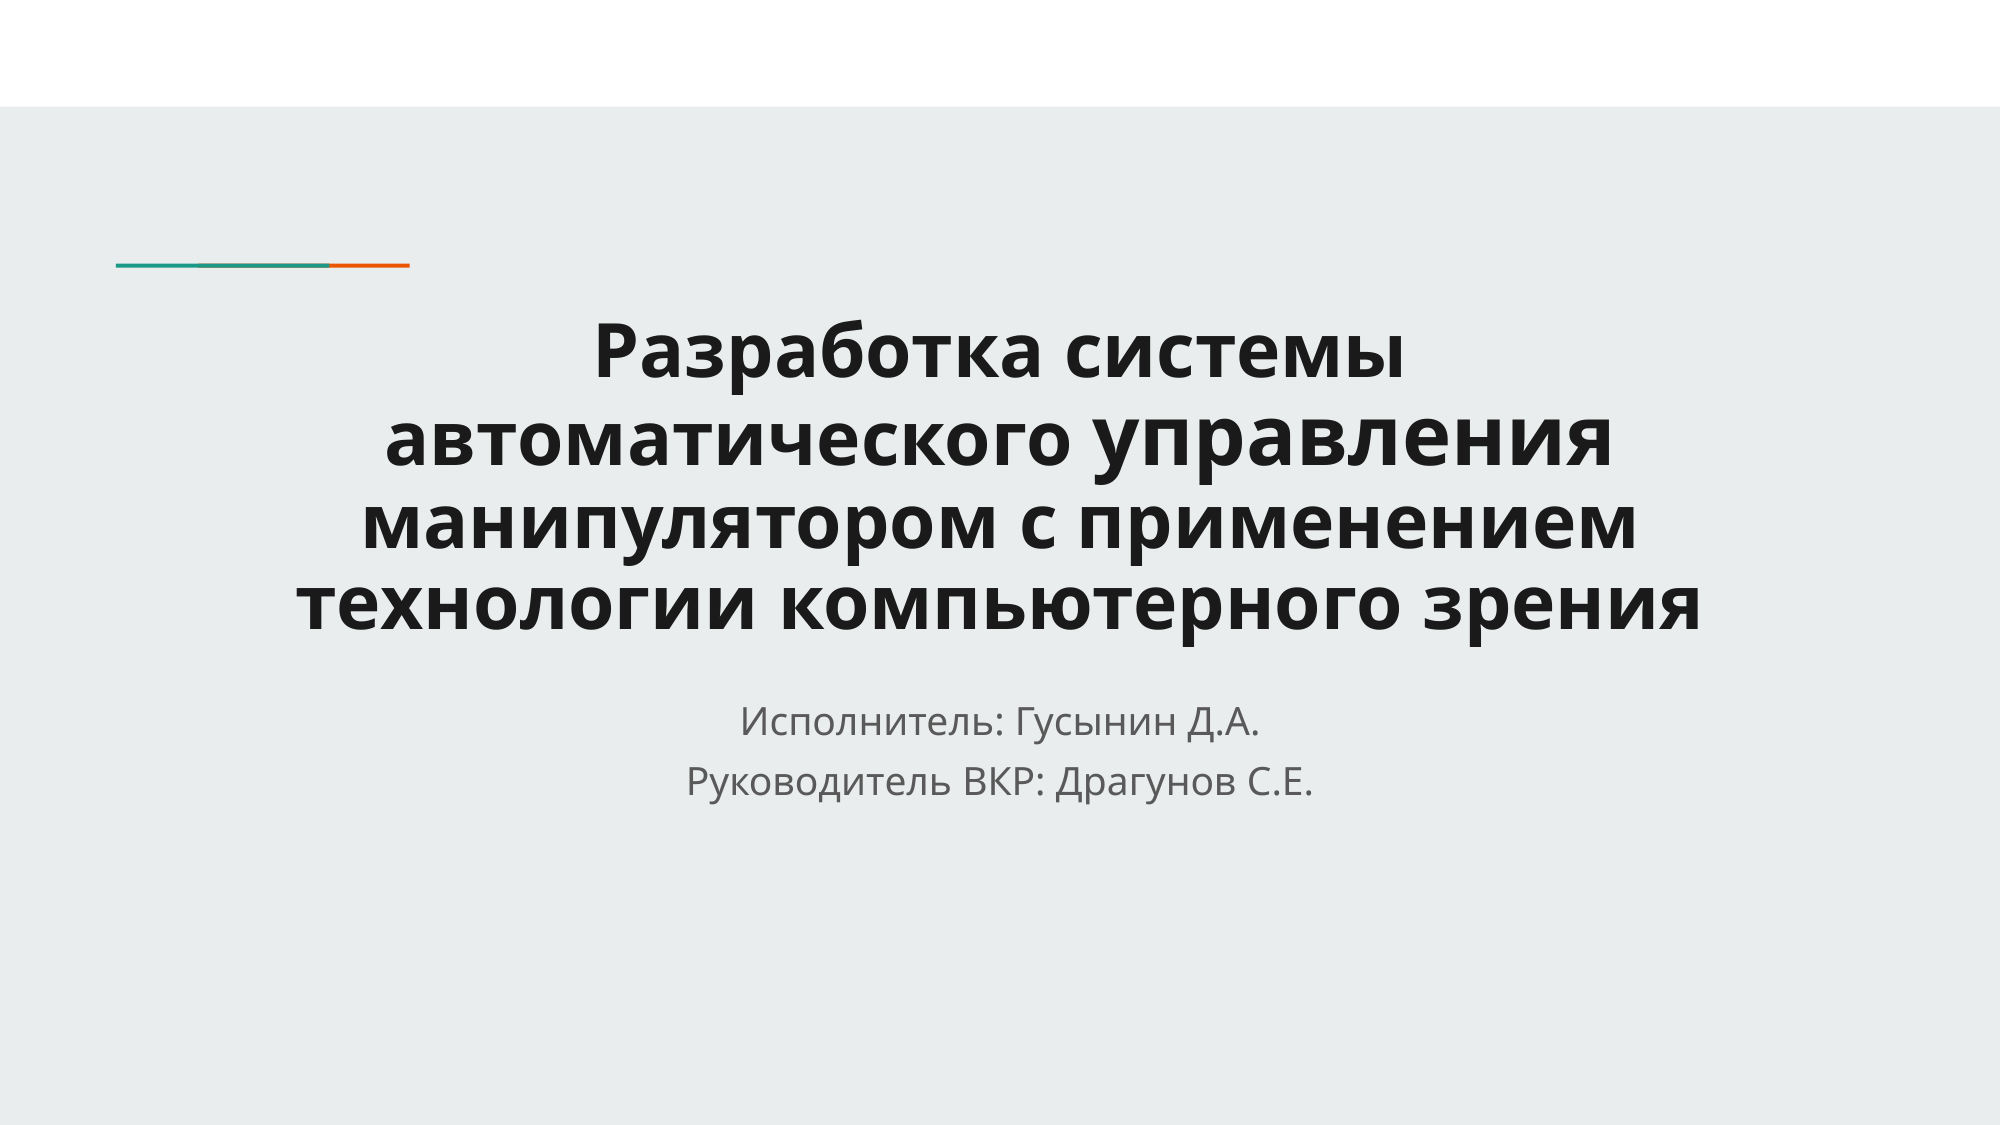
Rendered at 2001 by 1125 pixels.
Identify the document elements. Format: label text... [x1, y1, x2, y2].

subtitle Исполнитель: Гусынин Д.А. Руководитель ВКР: Драгунов С.Е. [159, 693, 1842, 813]
title Разработка системы автоматического управления манипулятором с применением технологии компьютерного зрения [159, 289, 1842, 654]
